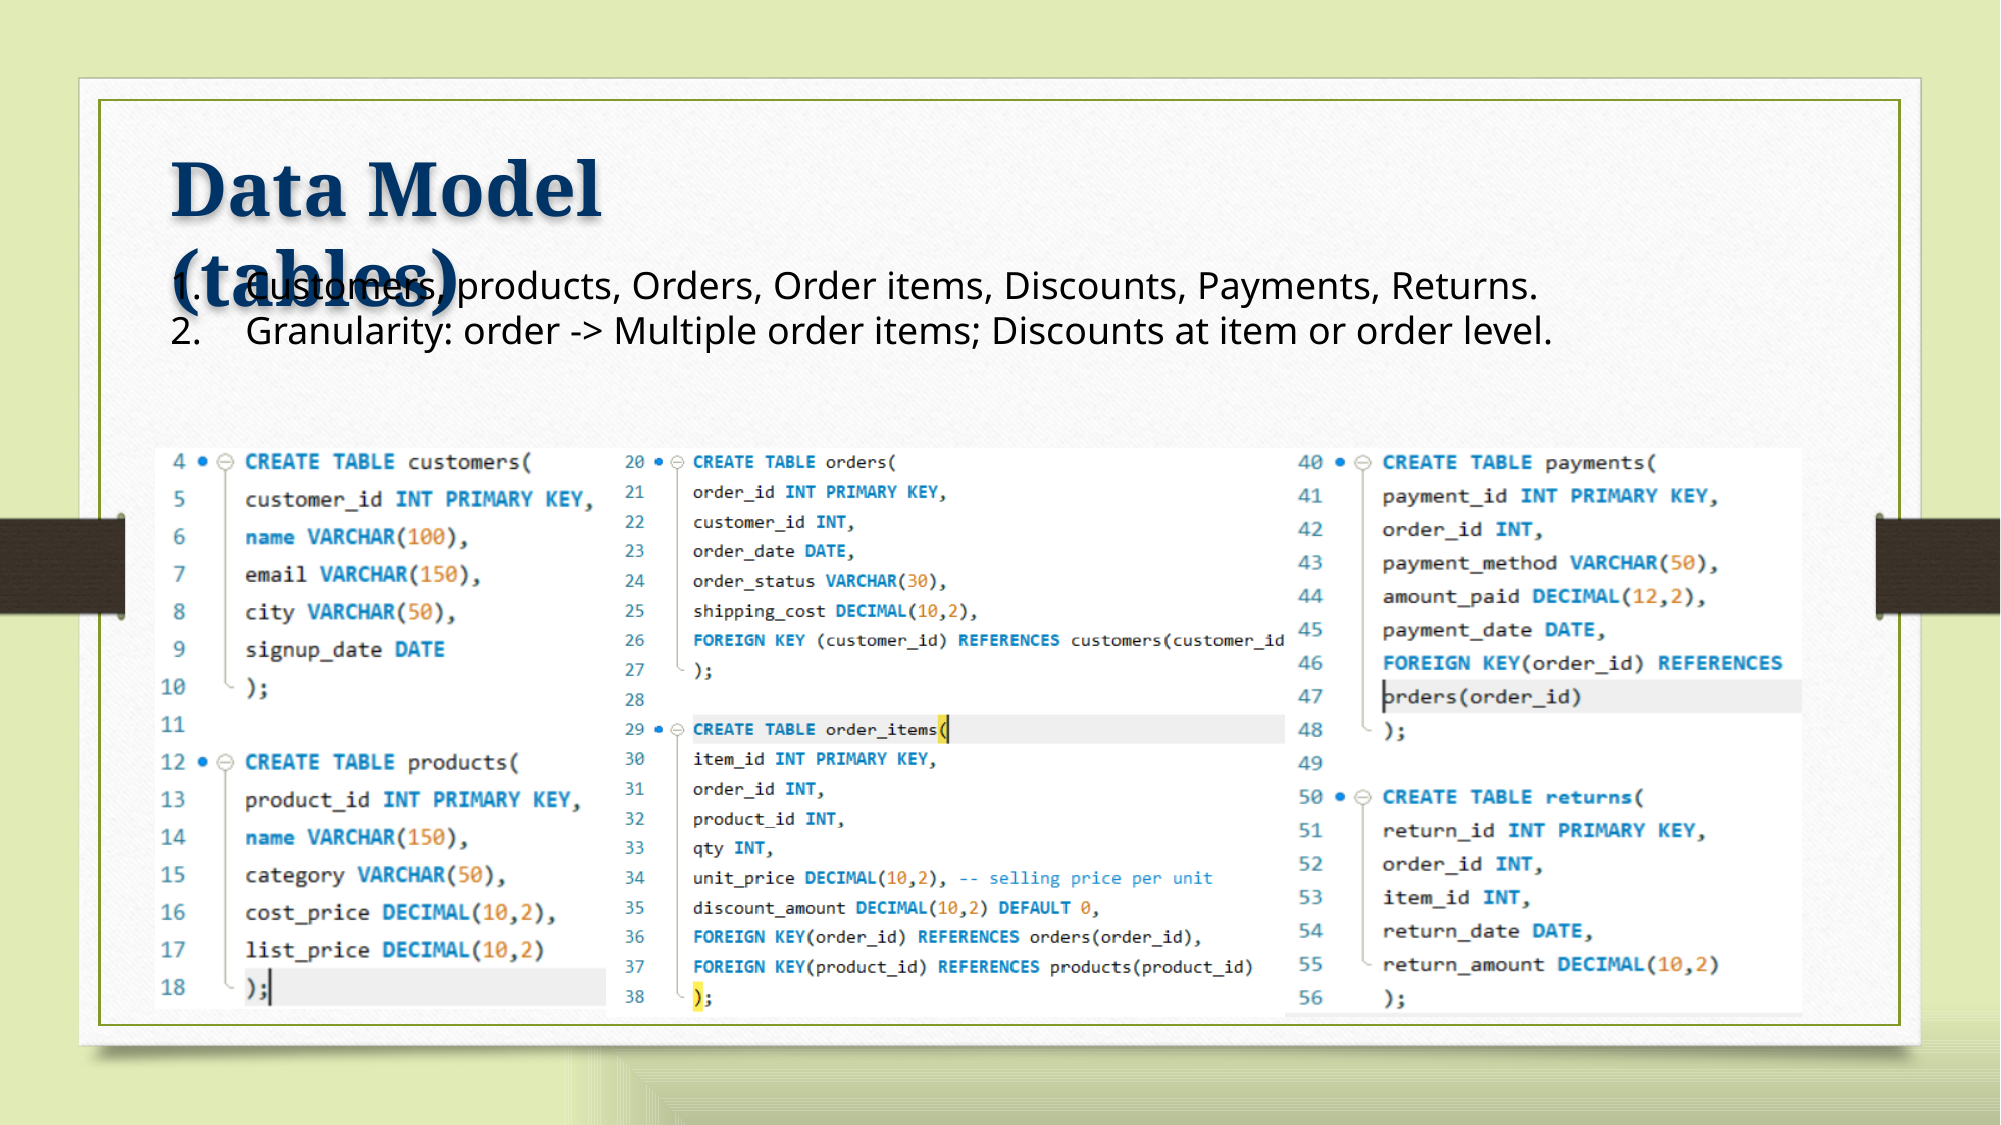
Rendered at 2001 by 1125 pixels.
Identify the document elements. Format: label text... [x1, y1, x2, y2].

text_box Data Model (tables) [155, 133, 826, 254]
text_box Customers, products, Orders, Order items, Discounts, Payments, Returns. Granularity: order -> Multiple order items; Discounts at item or order level. [155, 254, 1802, 360]
picture [0, 0, 2001, 1125]
